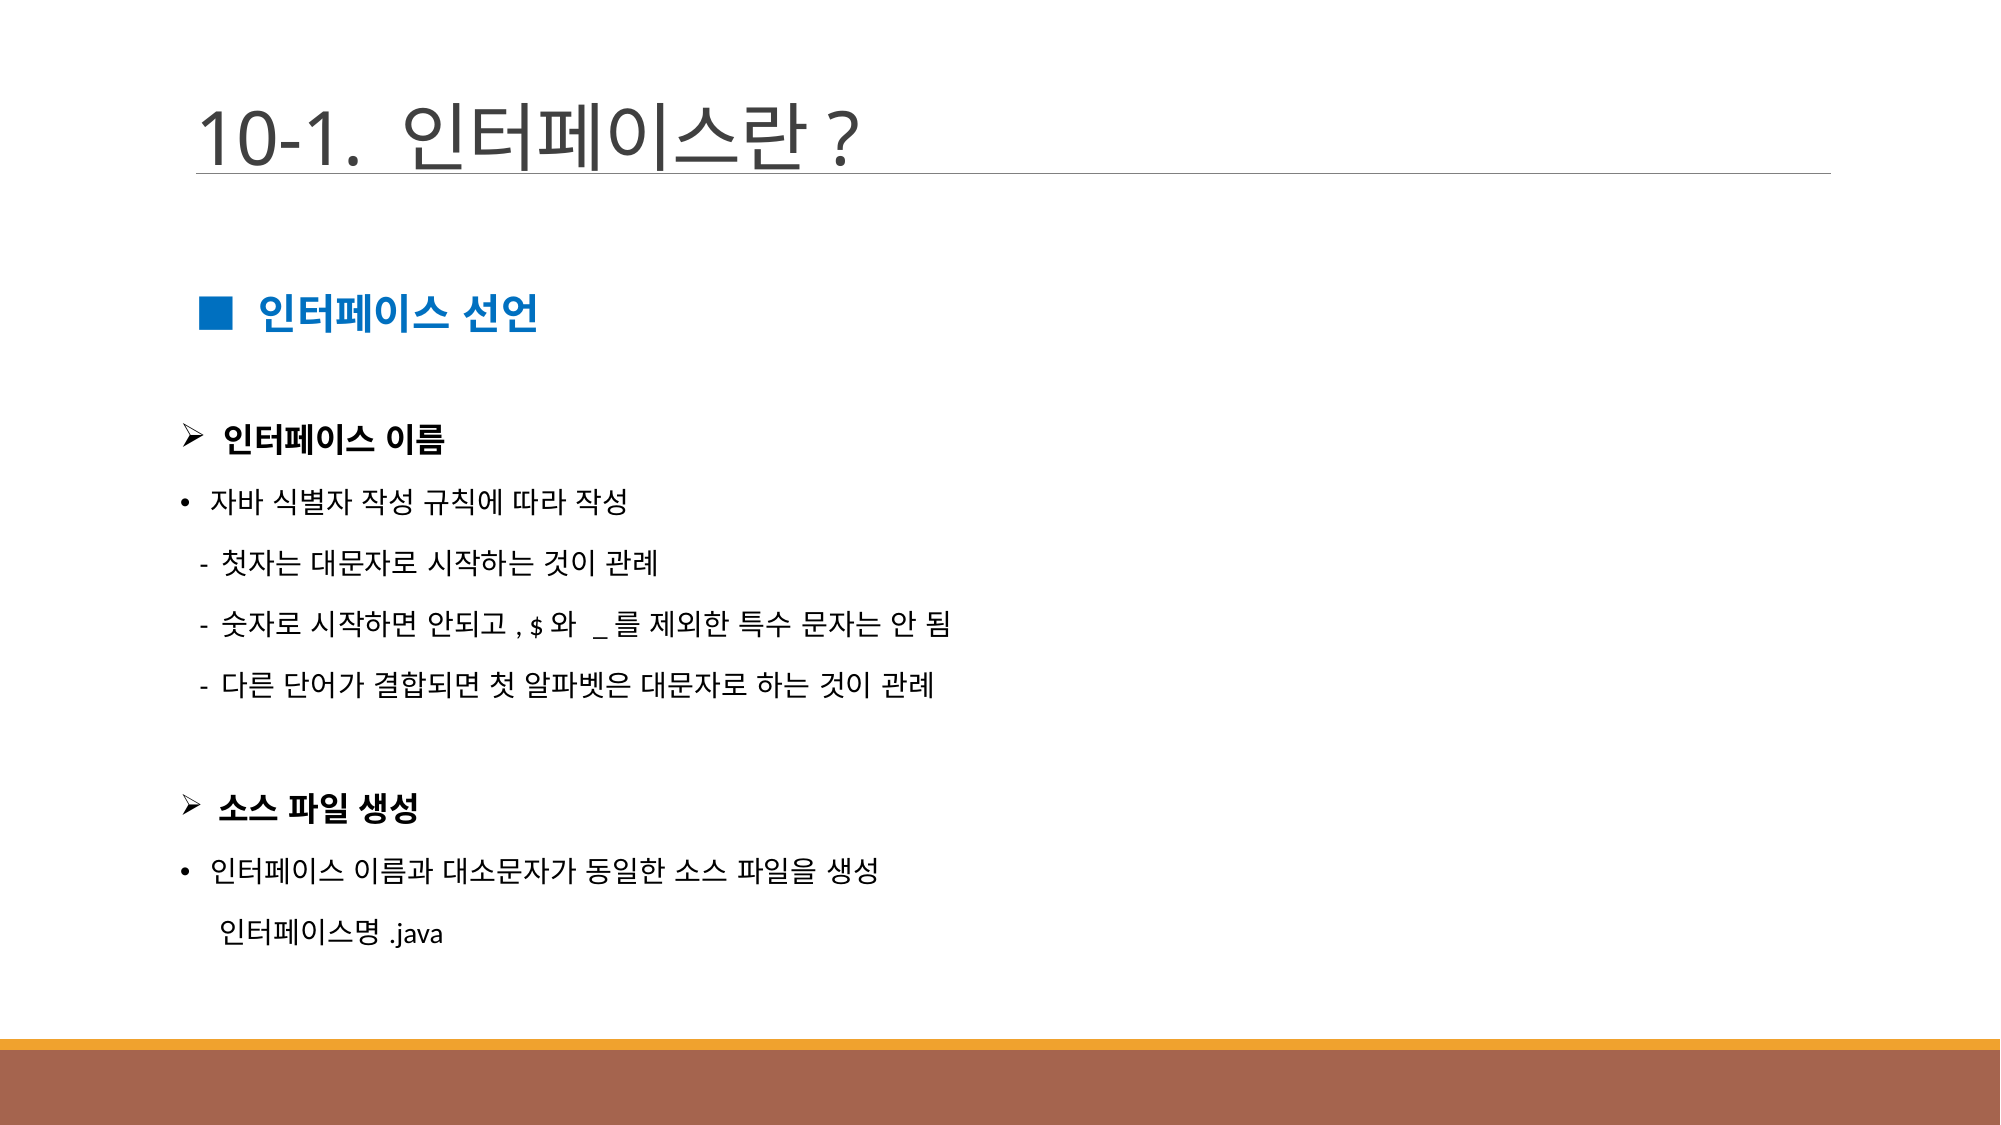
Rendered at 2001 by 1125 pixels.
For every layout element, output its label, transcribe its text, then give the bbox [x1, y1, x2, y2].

list ■ 인터페이스 선언 인터페이스 이름 자바 식별자 작성 규칙에 따라 작성 - 첫자는 대문자로 시작하는 것이 관례 - 숫자로 시작하면 안되고, $와 _를 제외한 특수 문자는 안 됨 - 다른 단어가 결합되면 첫 알파벳은 대문자로 하는 것이 관례 소스 파일 생성 인터페이스 이름과 대소문자가 동일한 소스 파일을 생성 인터페이스명.java [180, 285, 1830, 1063]
title 10-1. 인터페이스란? [180, 47, 1408, 189]
